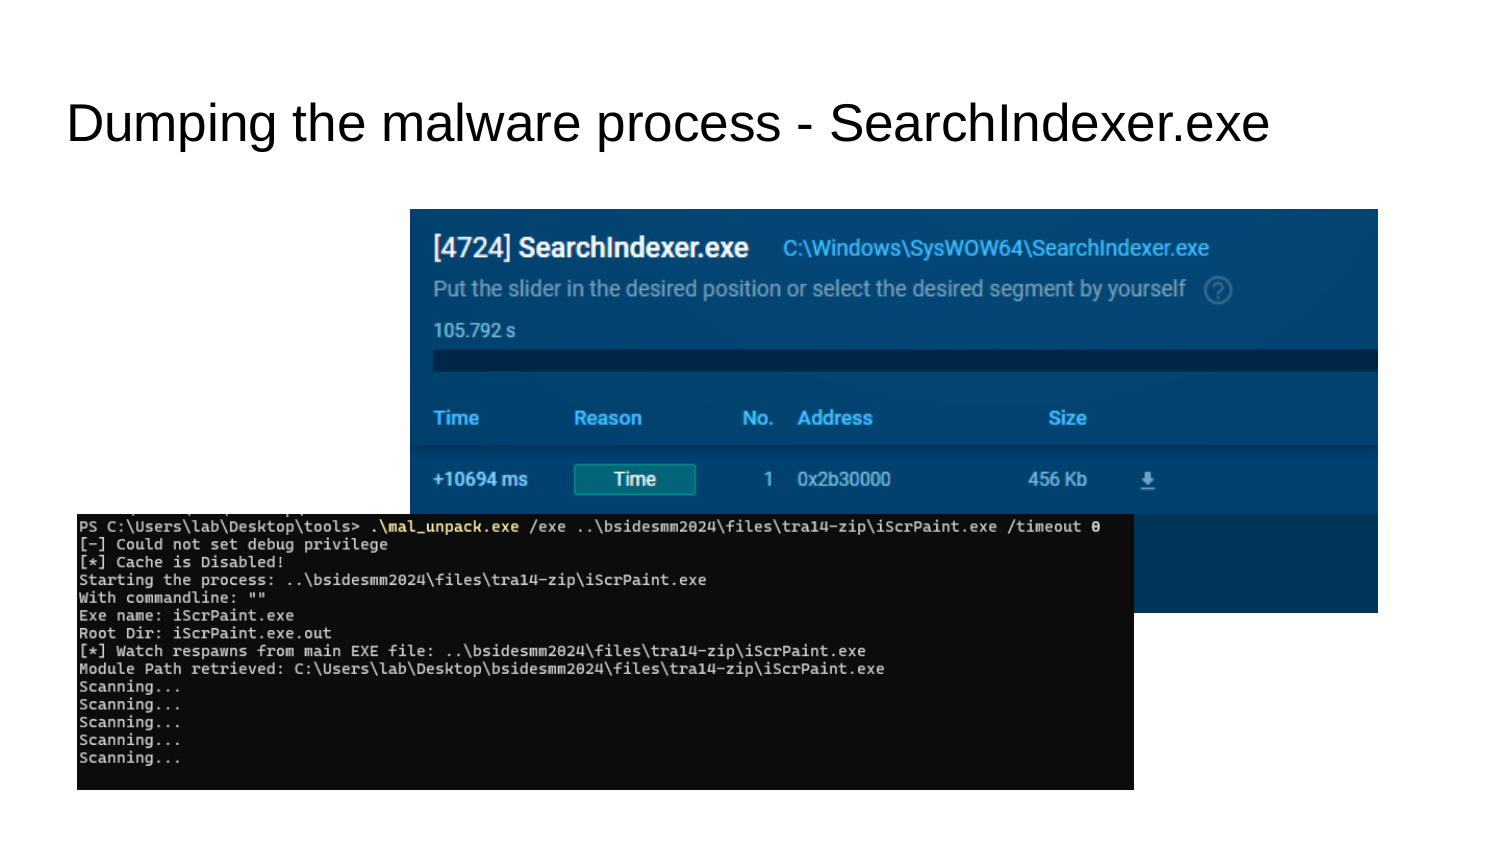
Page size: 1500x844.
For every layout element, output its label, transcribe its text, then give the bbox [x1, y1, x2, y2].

title Dumping the malware process - SearchIndexer.exe [51, 72, 1449, 167]
picture [76, 209, 1378, 791]
